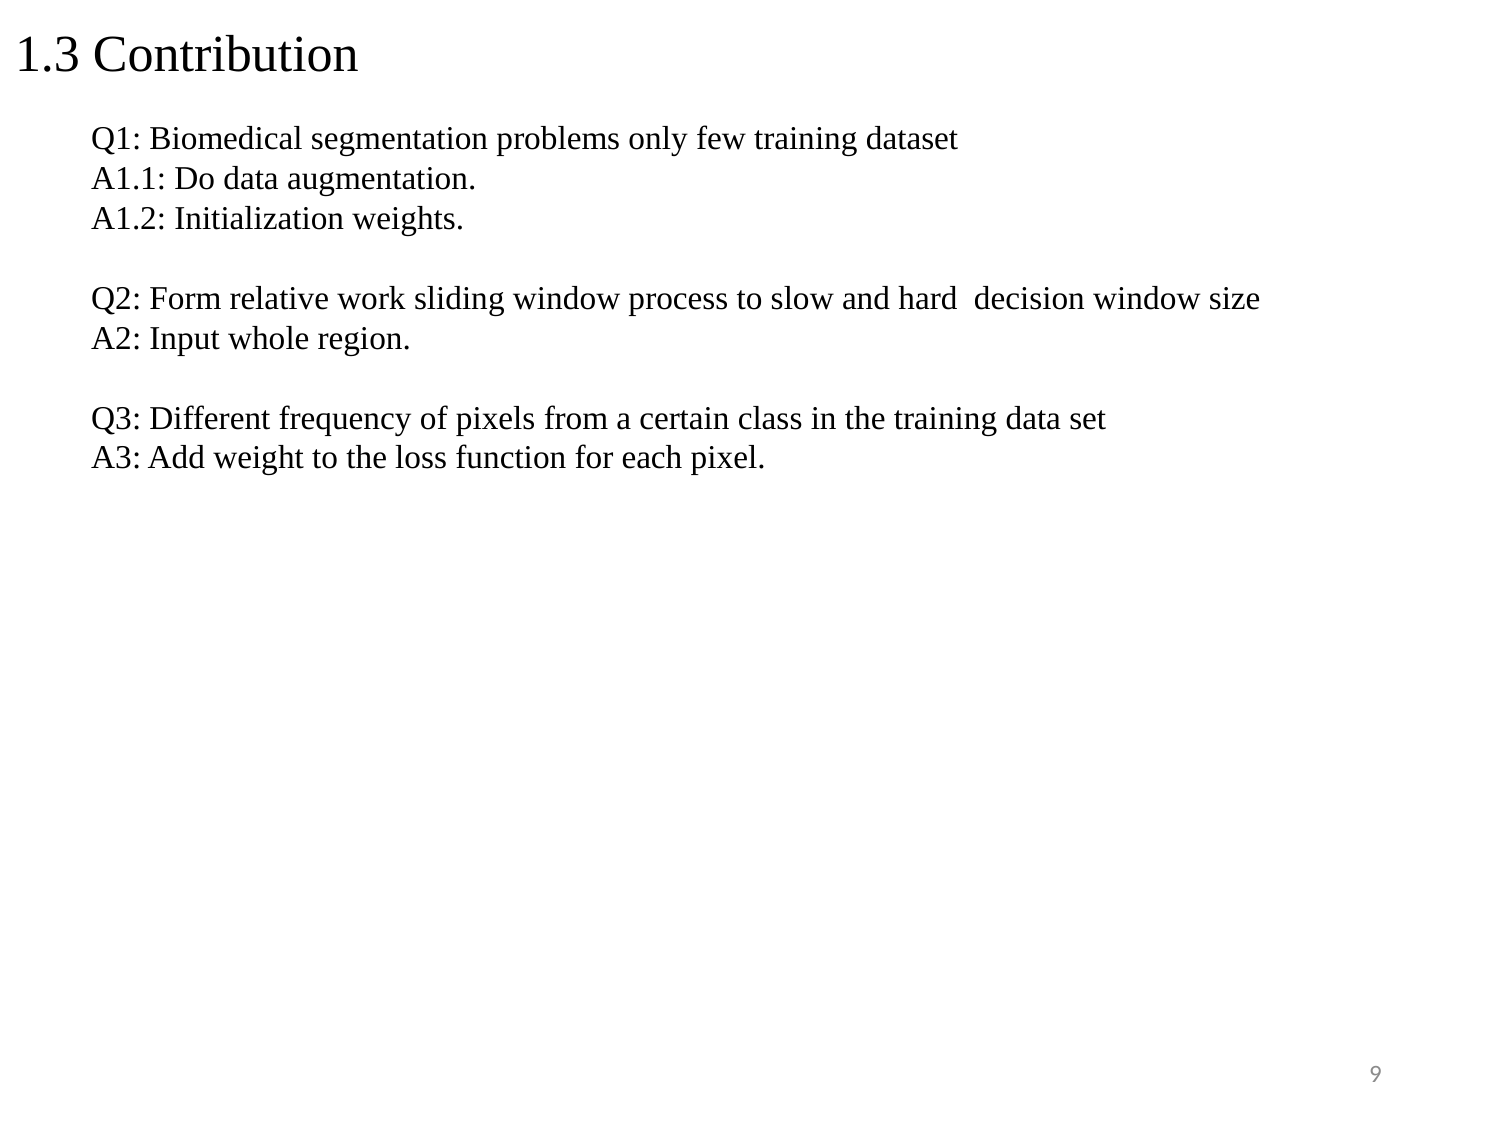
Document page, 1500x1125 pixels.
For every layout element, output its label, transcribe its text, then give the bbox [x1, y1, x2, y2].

text_box Q1: Biomedical segmentation problems only few training dataset A1.1: Do data augmentation. A1.2: Initialization weights. Q2: Form relative work sliding window process to slow and hard decision window size A2: Input whole region. Q3: Different frequency of pixels from a certain class in the training data set A3: Add weight to the loss function for each pixel. [32, 108, 1479, 483]
title 1.3 Contribution [0, 0, 1294, 109]
slide_number 9 [1059, 1042, 1397, 1103]
